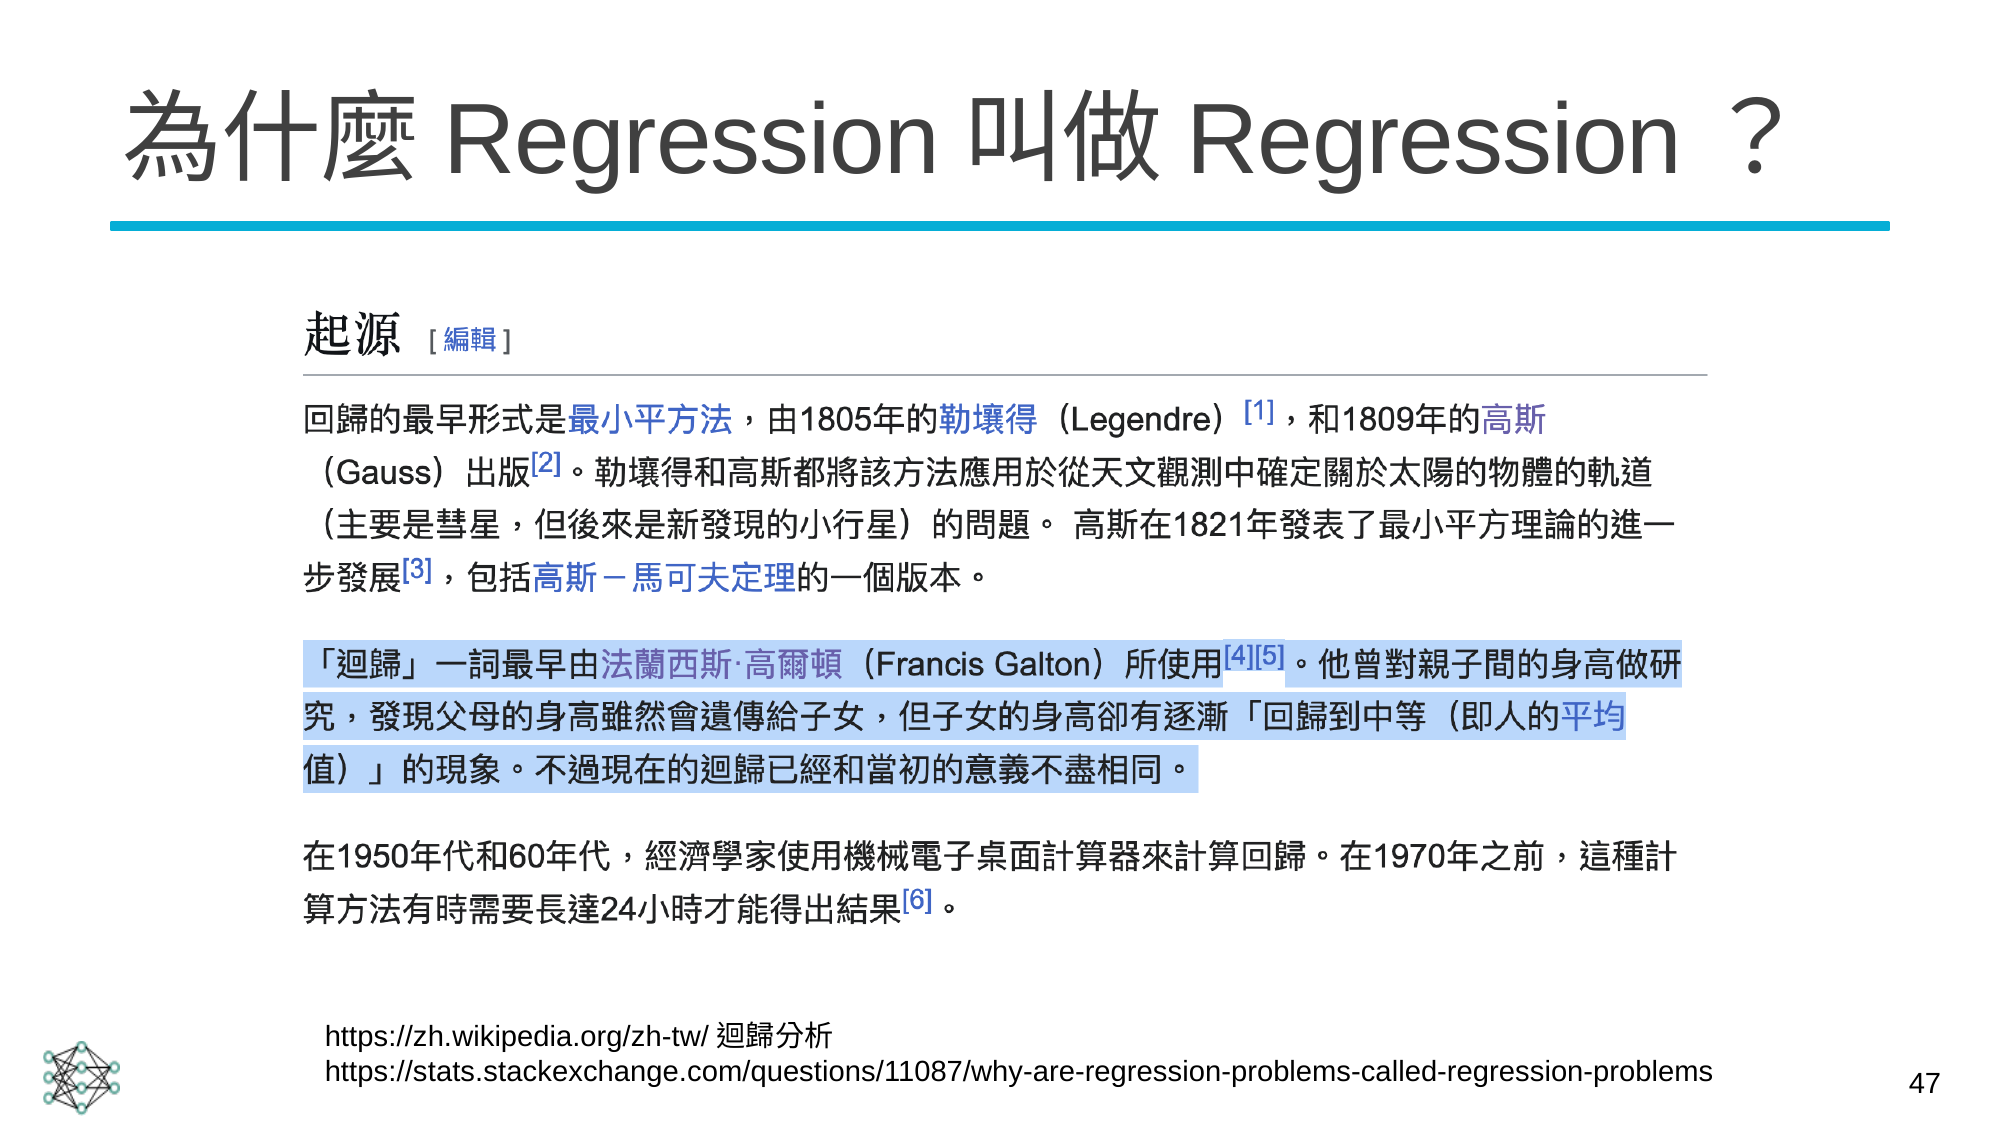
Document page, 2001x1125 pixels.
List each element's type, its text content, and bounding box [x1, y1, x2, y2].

picture [280, 296, 1720, 964]
slide_number 47 [1740, 1052, 1957, 1113]
text_box https://zh.wikipedia.org/zh-tw/迴歸分析 https://stats.stackexchange.com/questions/11087/why-are-regression-problems-called-regression-problems [309, 1009, 1741, 1095]
picture [43, 1041, 120, 1116]
title 為什麼Regression叫做Regression？ [107, 58, 1899, 228]
